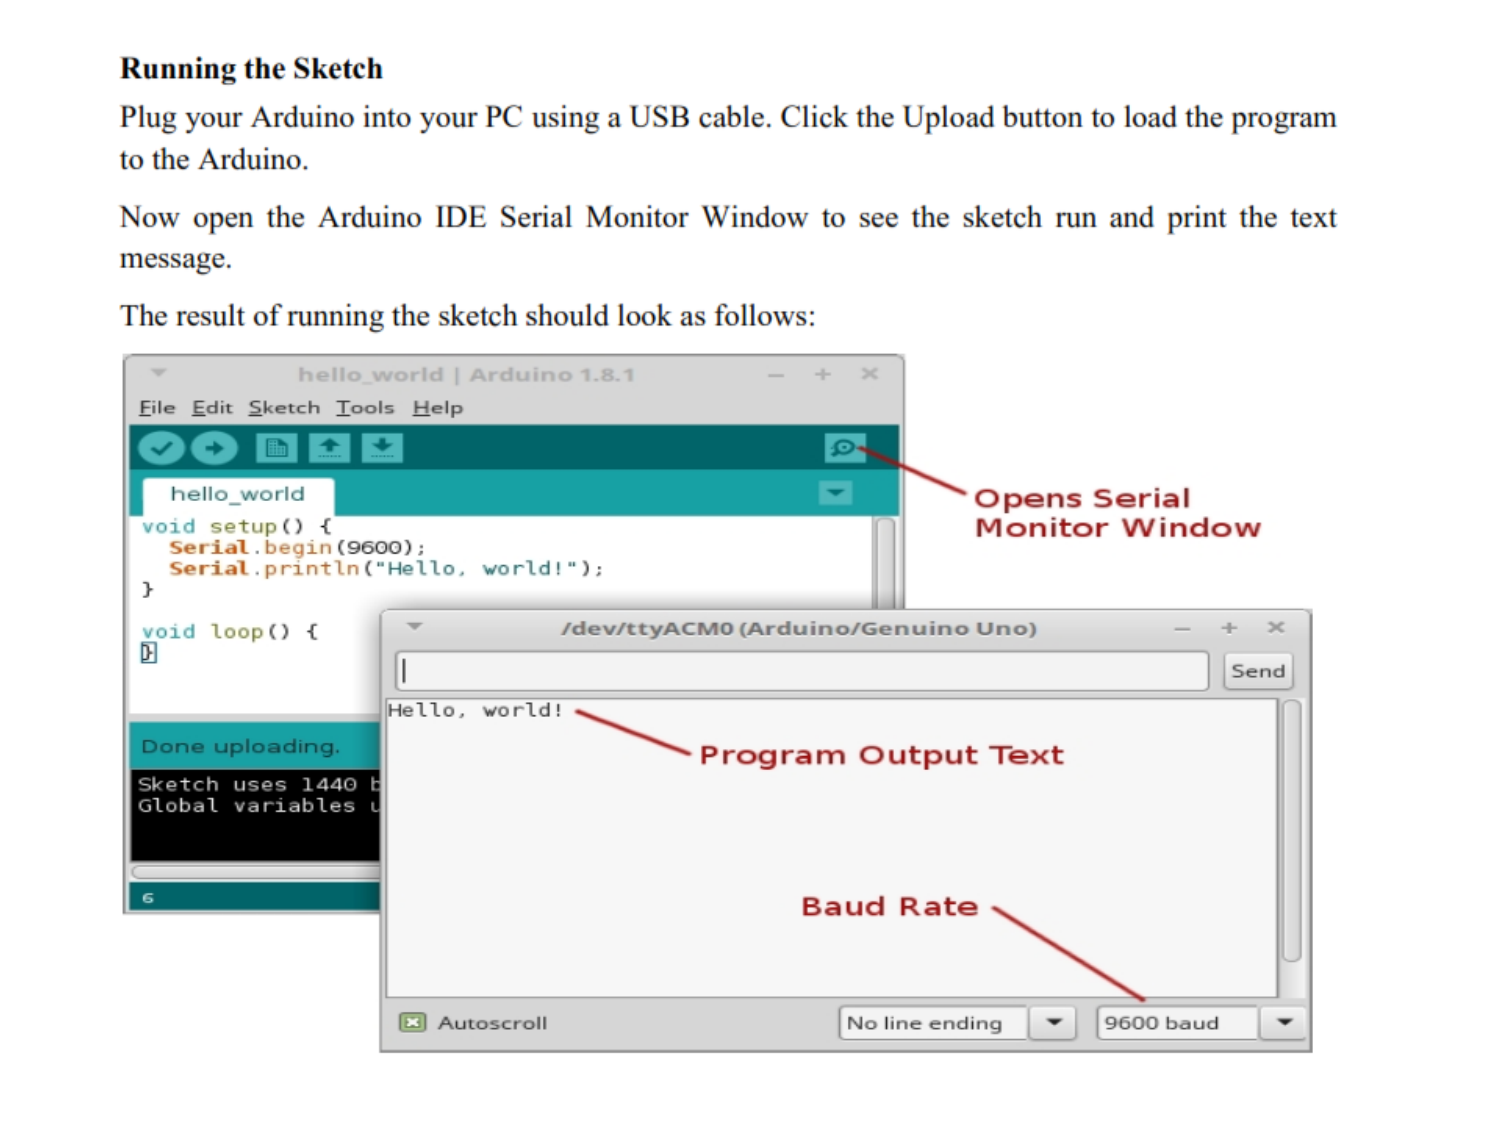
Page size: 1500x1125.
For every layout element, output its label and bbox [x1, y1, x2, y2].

picture [76, 38, 1424, 1087]
